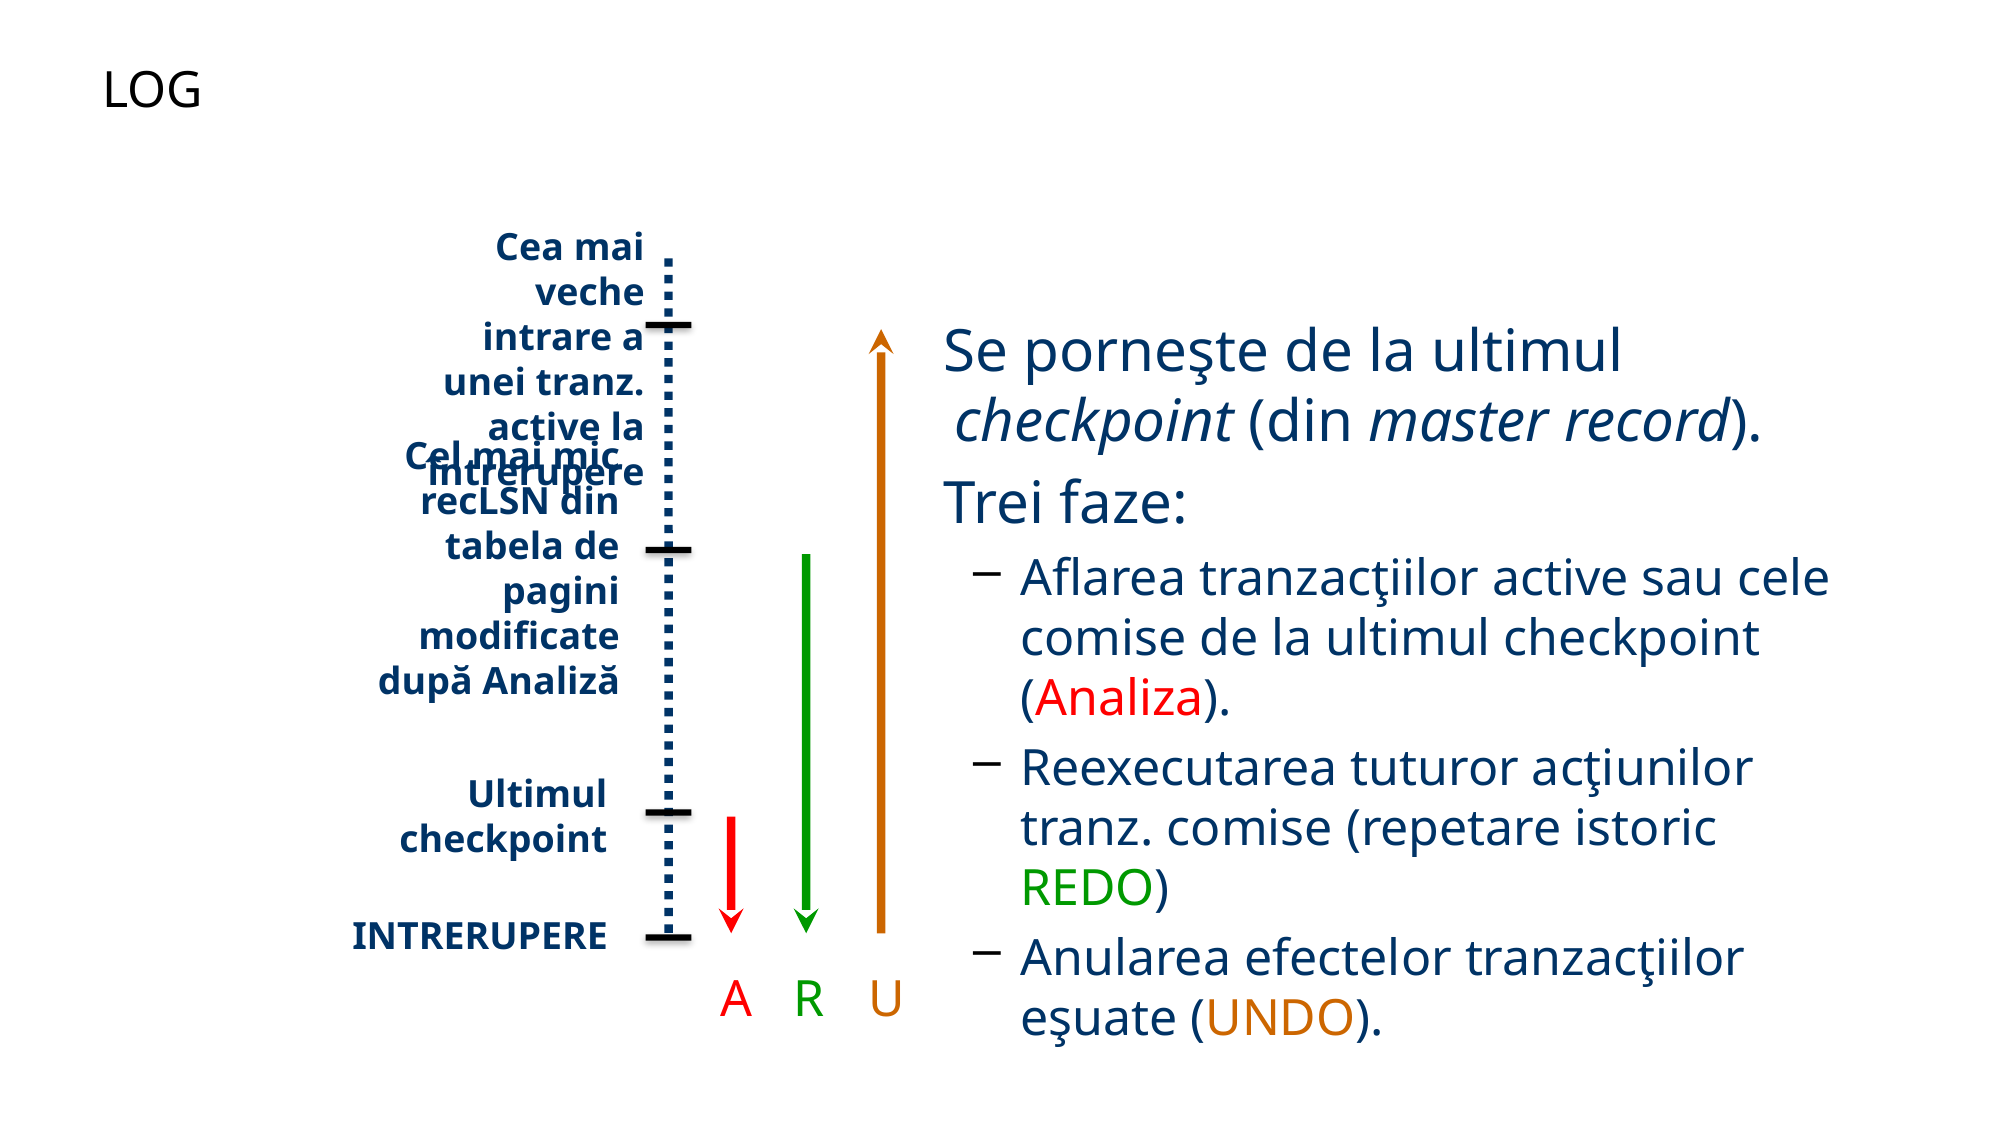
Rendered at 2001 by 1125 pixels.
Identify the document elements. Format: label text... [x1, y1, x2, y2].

text_box Cea mai veche intrare a unei tranz. active la întrerupere [383, 215, 660, 501]
text_box Se porneşte de la ultimul checkpoint (din master record). Trei faze: Aflarea tranzacţiilor active sau cele comise de la ultimul checkpoint (Analiza). Reexecutarea tuturor acţiunilor tranz. comise (repetare istoric REDO) Anularea efectelor tranzacţiilor eşuate (UNDO). [883, 306, 1888, 1025]
text_box Cel mai mic recLSN din tabela de pagini modificate după Analiză [358, 424, 635, 710]
title LOG [87, 50, 775, 156]
text_box U [853, 959, 921, 1034]
text_box INTRERUPERE [337, 904, 648, 964]
text_box [874, 329, 888, 342]
text_box R [778, 959, 840, 1034]
text_box [443, 974, 757, 1050]
text_box [645, 546, 692, 554]
text_box A [706, 959, 768, 1034]
text_box [645, 321, 692, 329]
text_box [645, 934, 692, 941]
text_box [799, 920, 813, 934]
text_box Ultimul checkpoint [345, 762, 623, 867]
text_box [724, 920, 738, 934]
text_box [645, 809, 692, 816]
